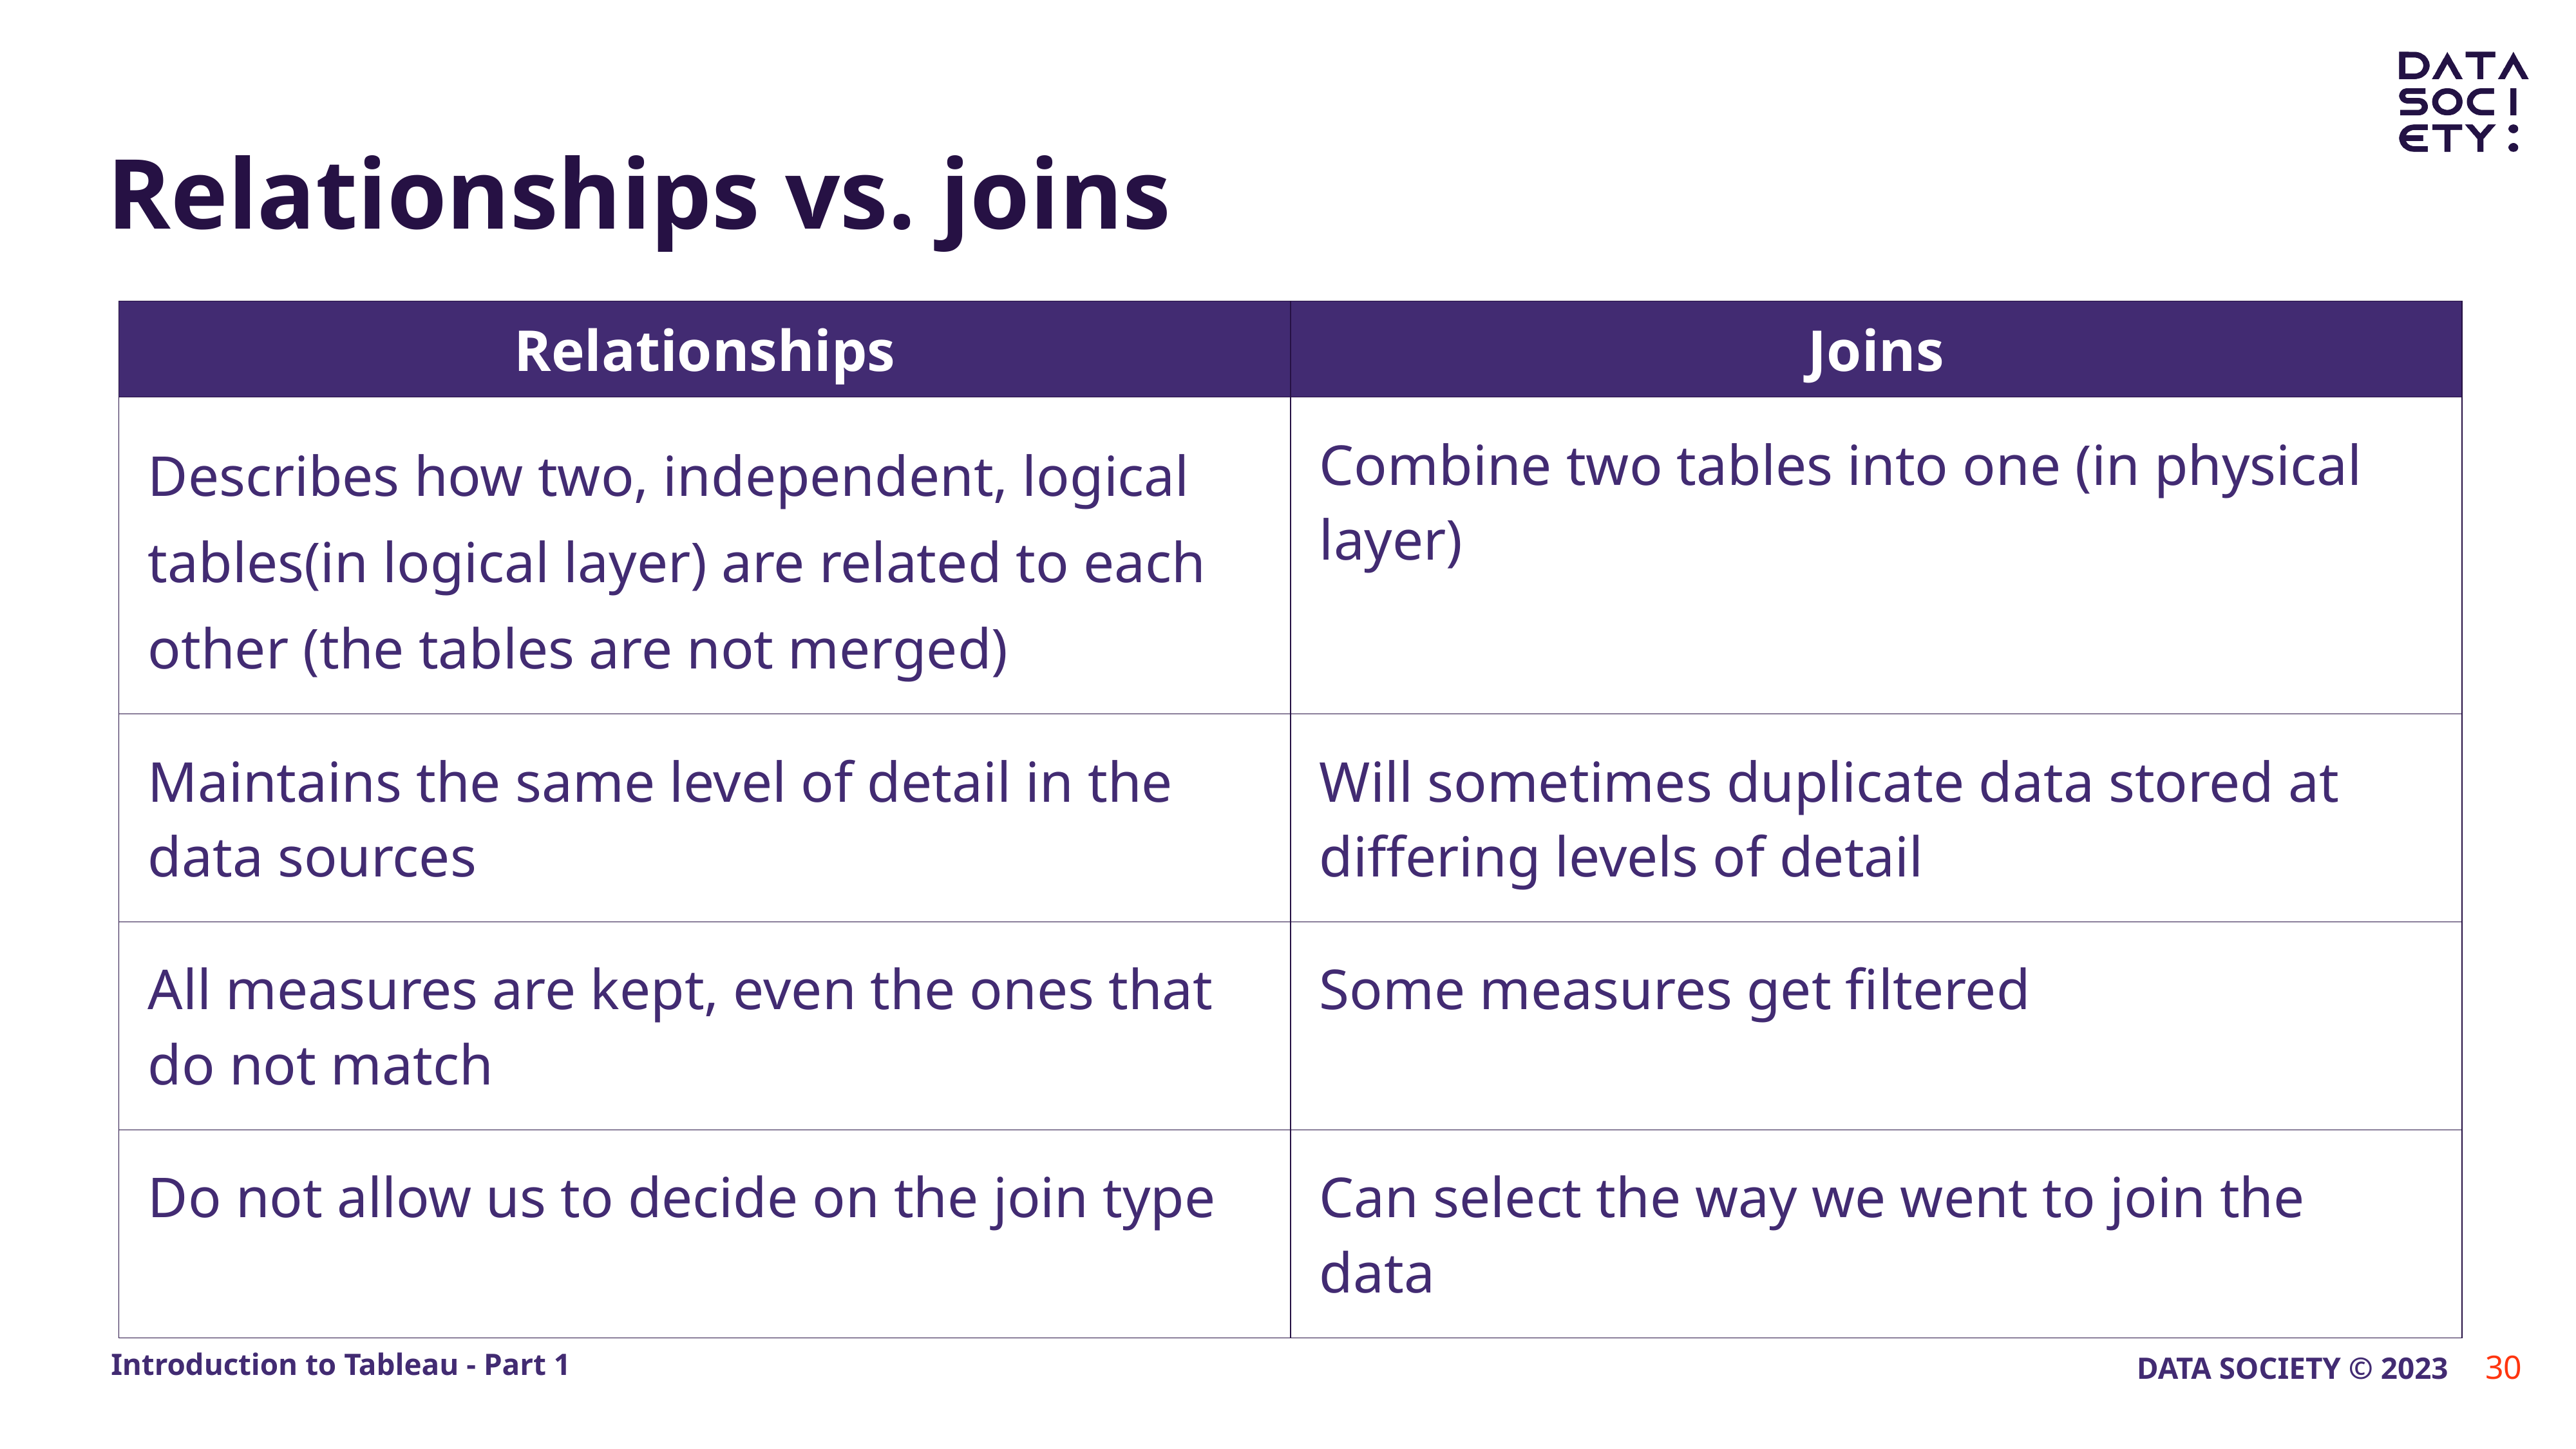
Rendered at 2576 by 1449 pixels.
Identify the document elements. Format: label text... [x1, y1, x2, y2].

table_header Joins [1291, 301, 2461, 397]
table_header Relationships [119, 301, 1290, 397]
table_cell Do not allow us to decide on the join type [119, 1130, 1290, 1338]
table_cell Some measures get filtered [1291, 922, 2461, 1130]
slide_number ‹#› [2387, 1313, 2542, 1425]
table_cell Can select the way we went to join the data [1291, 1130, 2461, 1338]
table_cell Will sometimes duplicate data stored at differing levels of detail [1291, 714, 2461, 922]
picture [2399, 52, 2529, 152]
table_cell All measures are kept, even the ones that do not match [119, 922, 1290, 1130]
title Relationships vs. joins [88, 113, 2488, 274]
table_cell Describes how two, independent, logical tables(in logical layer) are related to each other (the tables are not merged) [119, 397, 1290, 714]
table_cell Maintains the same level of detail in the data sources [119, 714, 1290, 922]
table_cell Combine two tables into one (in physical layer) [1291, 397, 2461, 714]
